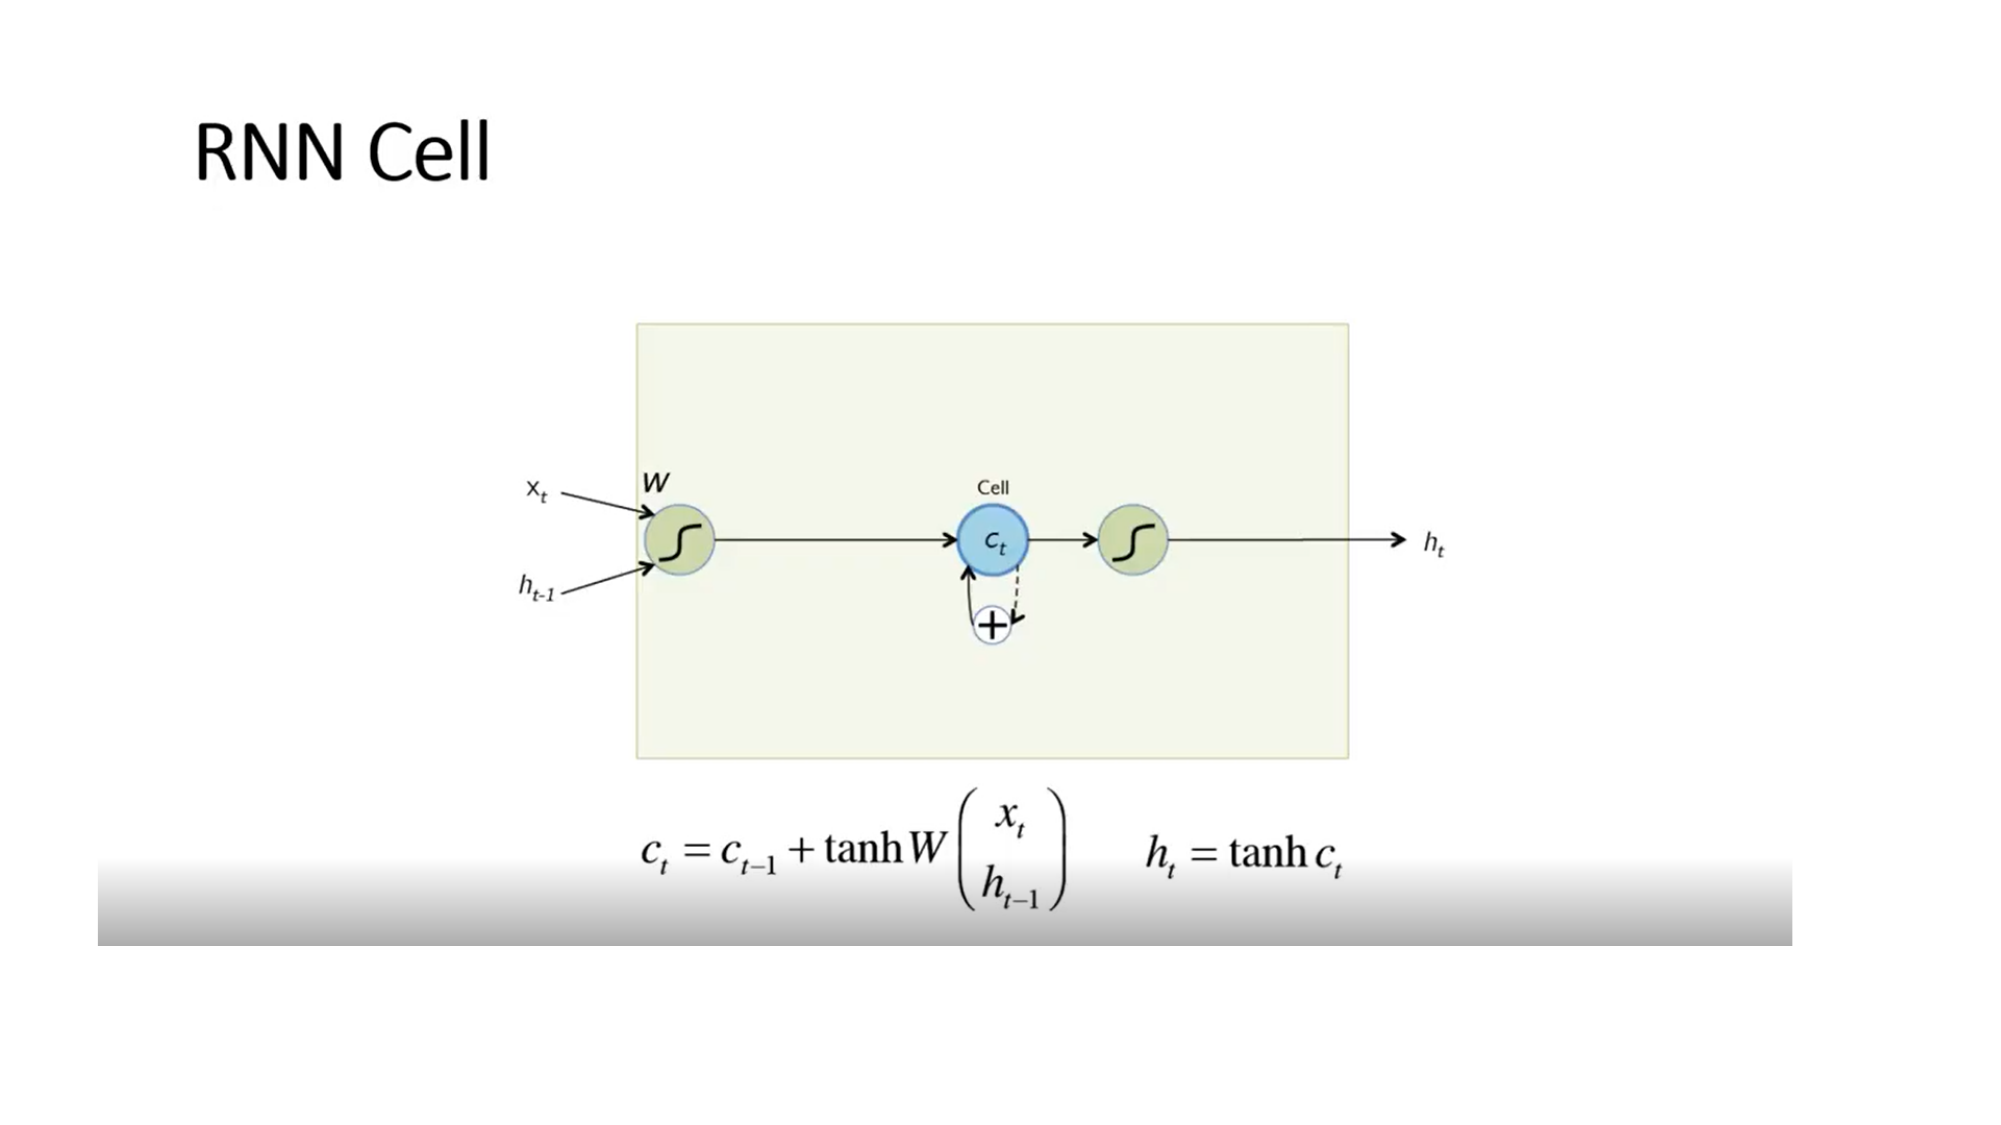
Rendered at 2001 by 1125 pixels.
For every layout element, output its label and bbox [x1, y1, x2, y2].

picture [97, 64, 1793, 946]
